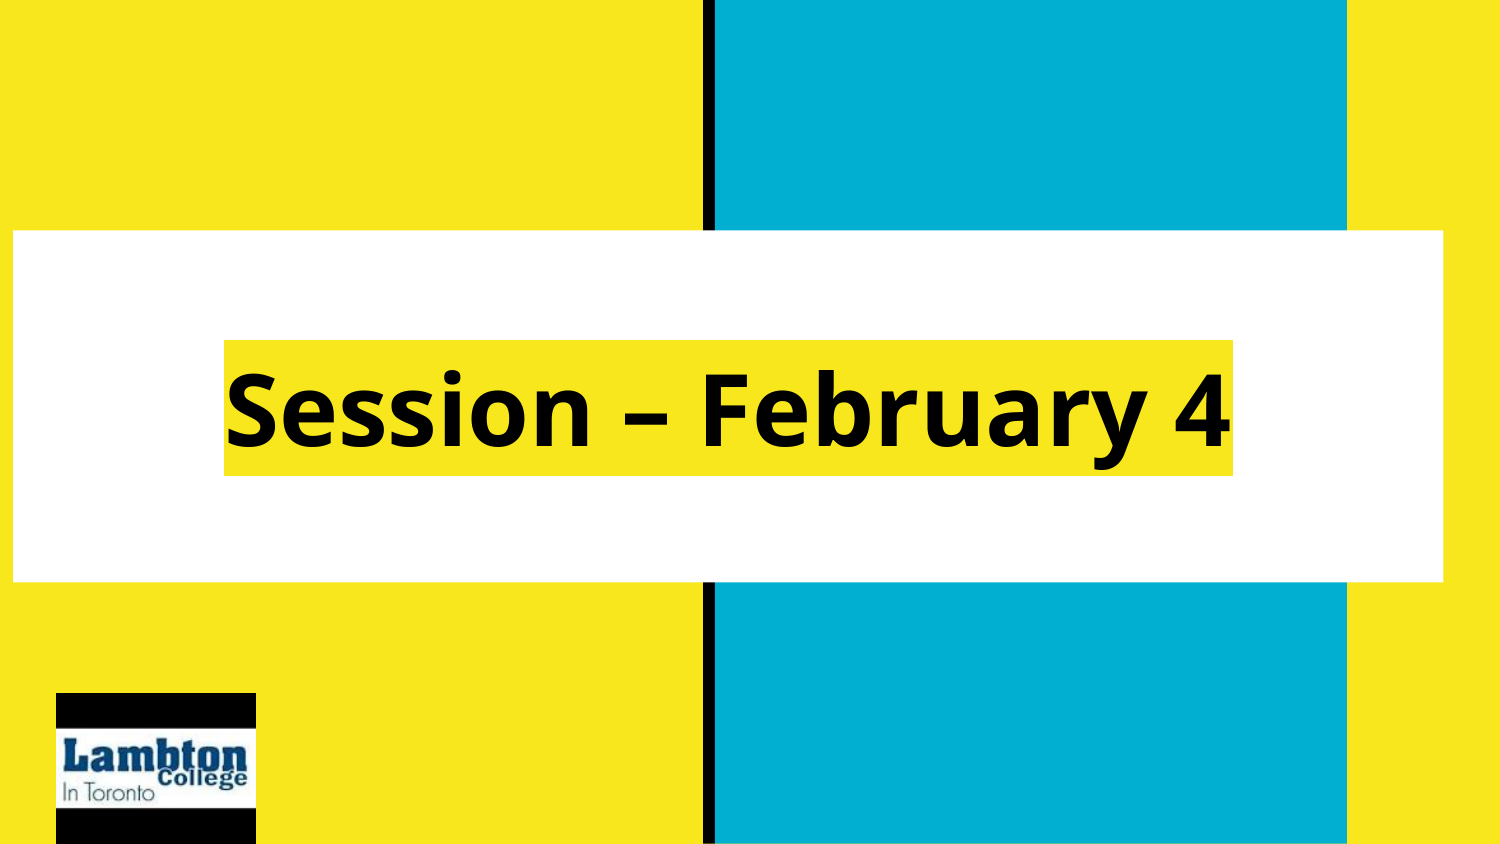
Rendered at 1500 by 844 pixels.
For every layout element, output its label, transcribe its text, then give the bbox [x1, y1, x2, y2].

picture [56, 693, 257, 844]
title Session – February 4 [13, 230, 1444, 583]
